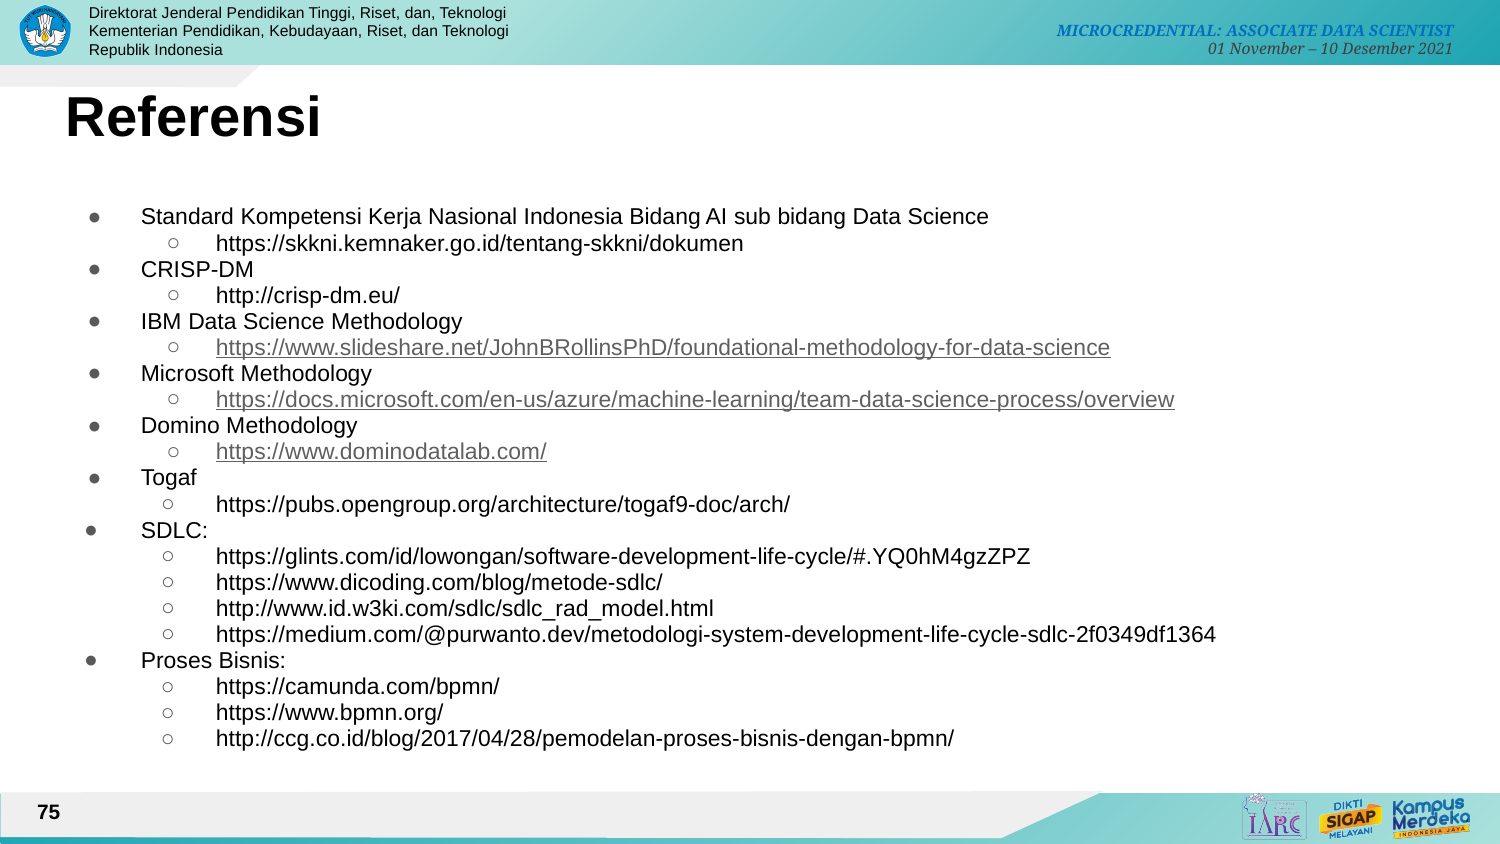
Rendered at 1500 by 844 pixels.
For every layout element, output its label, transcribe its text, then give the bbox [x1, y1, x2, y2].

slide_number 75 [0, 788, 75, 834]
text_box Standard Kompetensi Kerja Nasional Indonesia Bidang AI sub bidang Data Science https://skkni.kemnaker.go.id/tentang-skkni/dokumen CRISP-DM http://crisp-dm.eu/ IBM Data Science Methodology https://www.slideshare.net/JohnBRollinsPhD/foundational-methodology-for-data-science Microsoft Methodology https://docs.microsoft.com/en-us/azure/machine-learning/team-data-science-process/overview Domino Methodology https://www.dominodatalab.com/ Togaf https://pubs.opengroup.org/architecture/togaf9-doc/arch/ SDLC: https://glints.com/id/lowongan/software-development-life-cycle/#.YQ0hM4gzZPZ https://www.dicoding.com/blog/metode-sdlc/ http://www.id.w3ki.com/sdlc/sdlc_rad_model.html https://medium.com/@purwanto.dev/metodologi-system-development-life-cycle-sdlc-2f0349df1364 Proses Bisnis: https://camunda.com/bpmn/ https://www.bpmn.org/ http://ccg.co.id/blog/2017/04/28/pemodelan-proses-bisnis-dengan-bpmn/ [51, 189, 1481, 797]
text_box Referensi [51, 72, 1449, 167]
picture [1319, 797, 1382, 842]
picture [1237, 797, 1311, 843]
picture [16, 3, 74, 61]
picture [1393, 798, 1470, 839]
